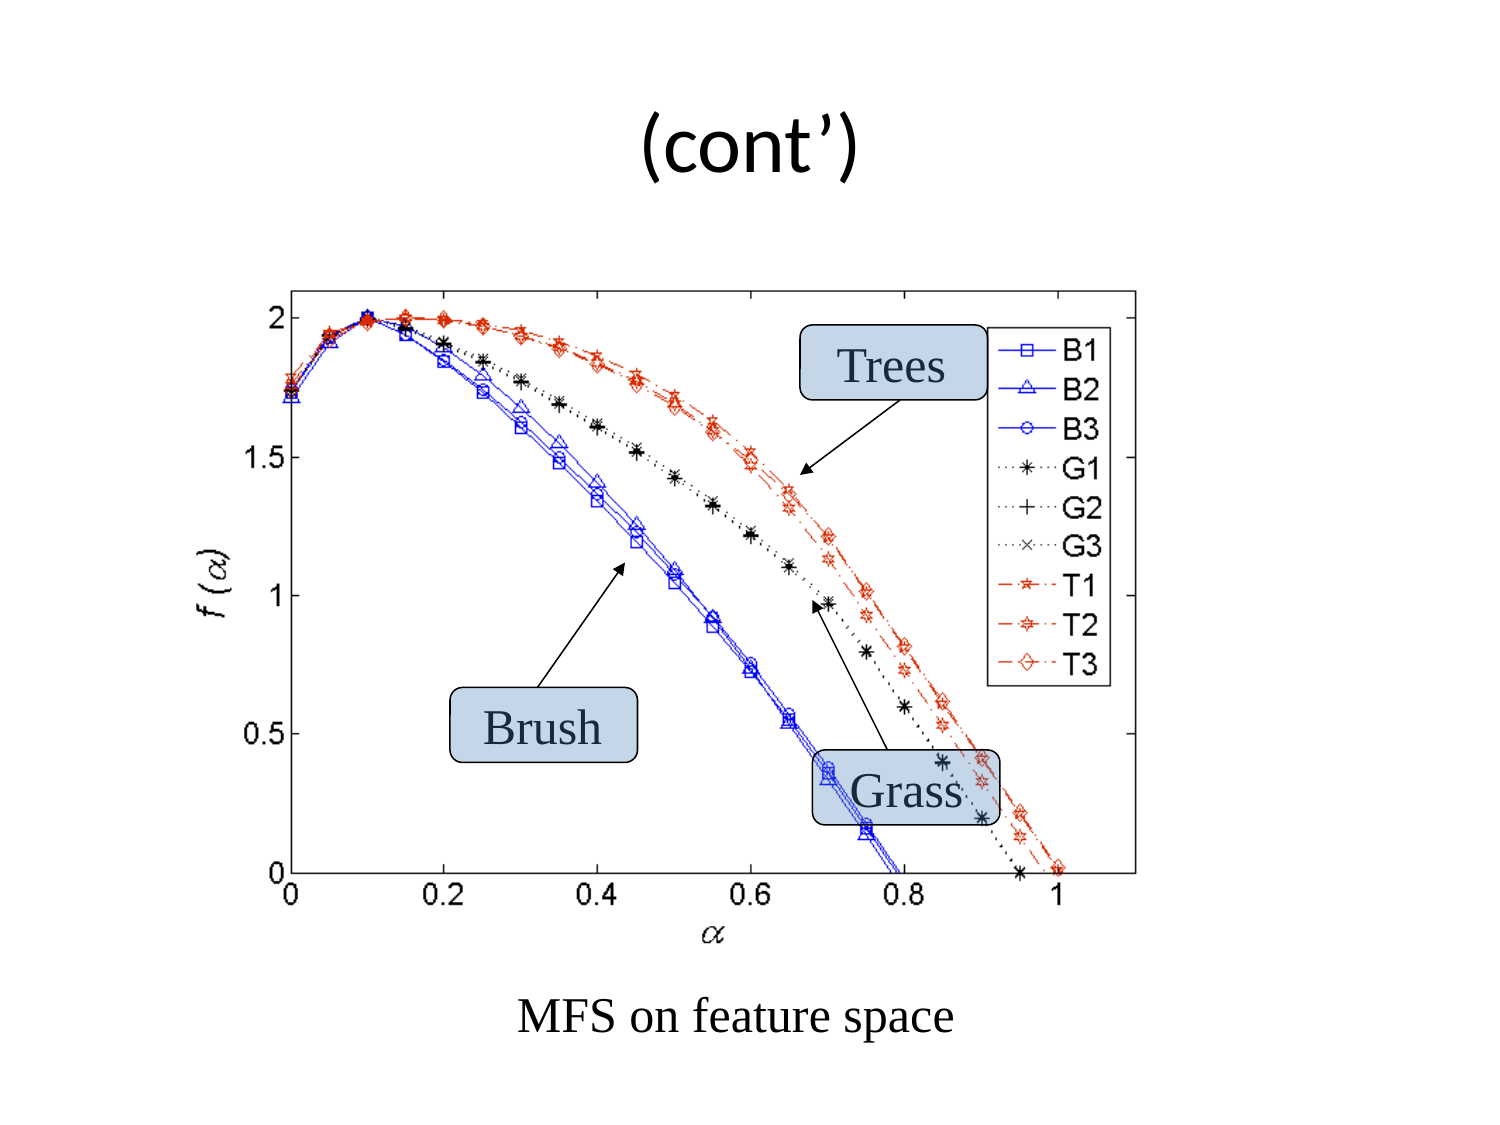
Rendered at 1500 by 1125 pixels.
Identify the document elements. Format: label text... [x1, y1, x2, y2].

text_box MFS on feature space [502, 974, 970, 1050]
title (cont’) [75, 45, 1425, 233]
picture [149, 237, 1238, 957]
